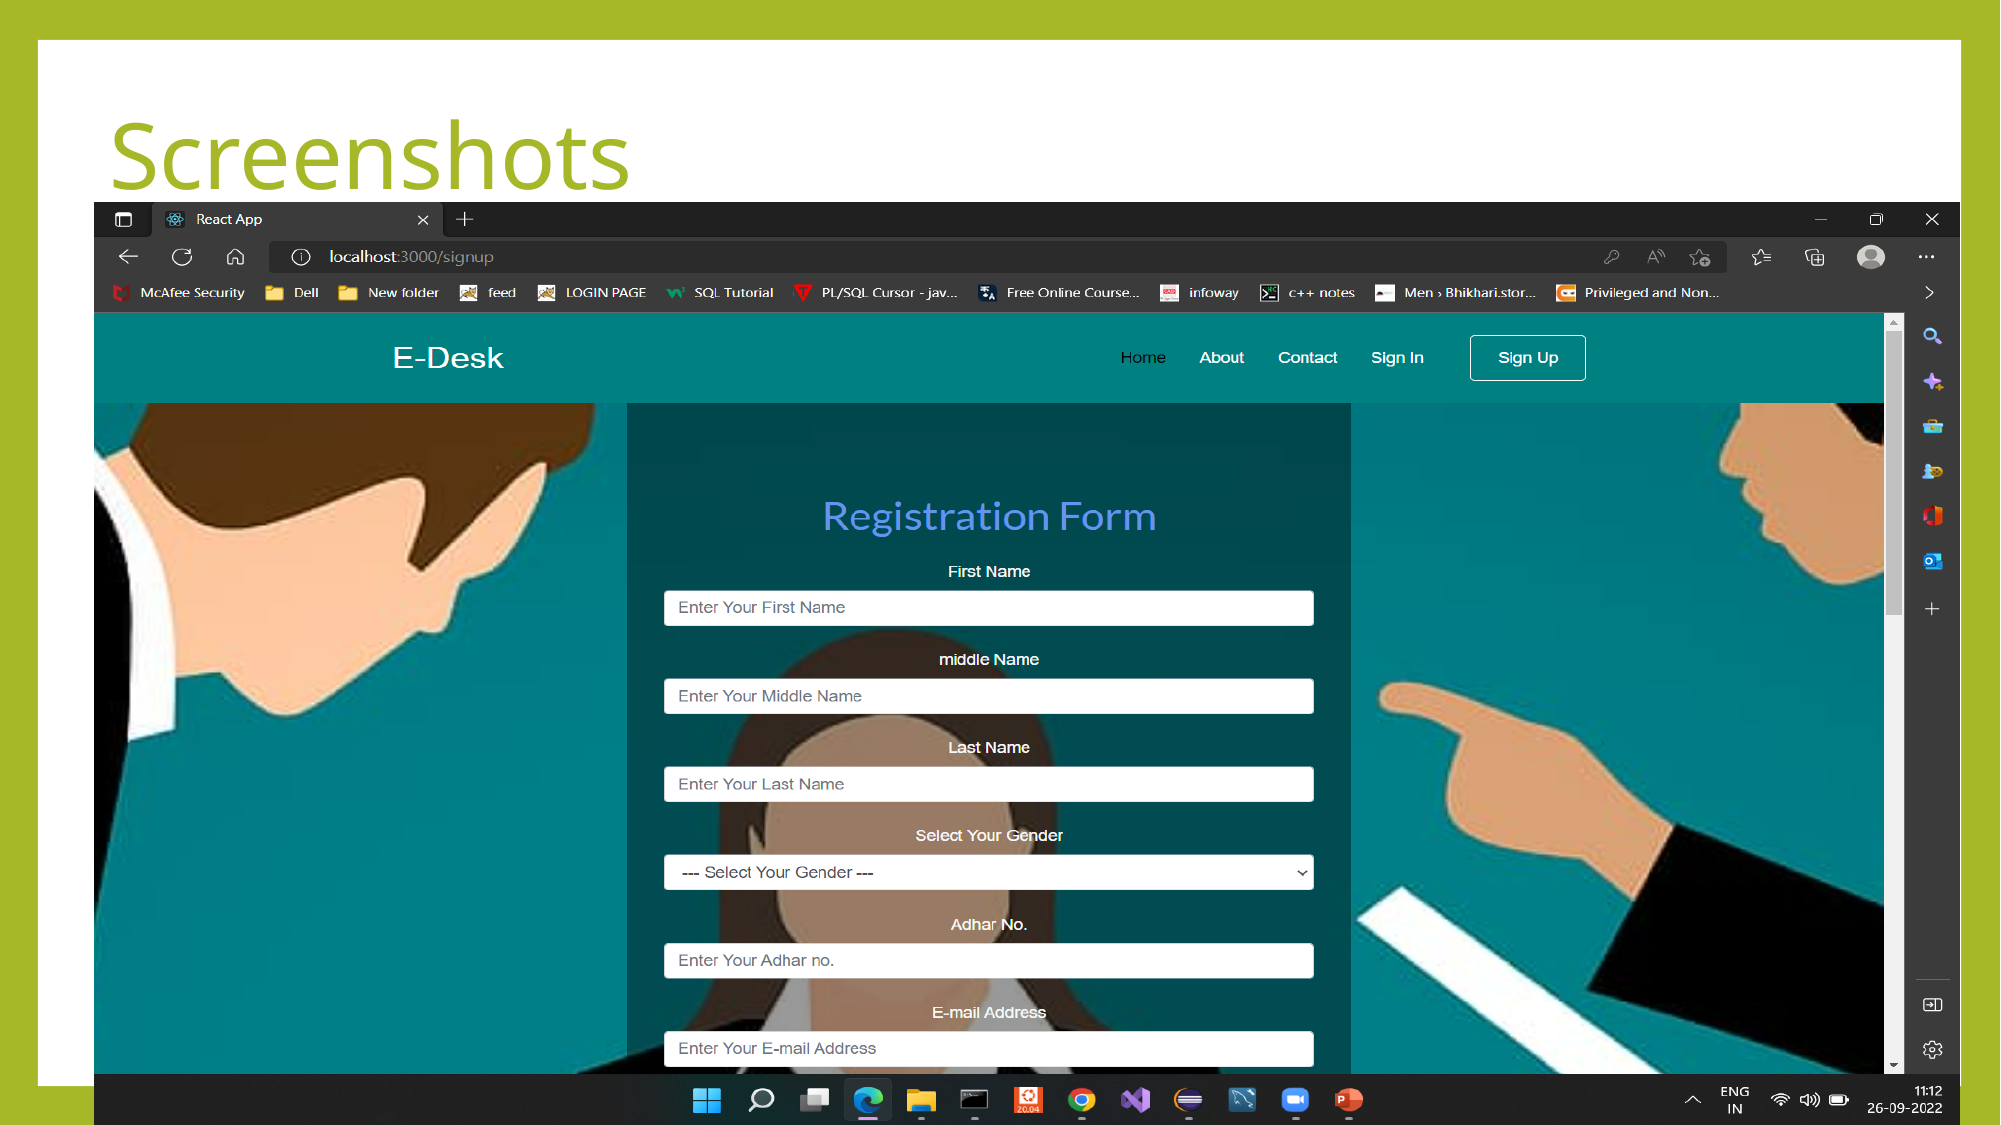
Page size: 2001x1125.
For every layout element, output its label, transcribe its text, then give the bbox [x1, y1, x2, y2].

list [93, 201, 1960, 1125]
title Screenshots [94, 48, 1715, 199]
